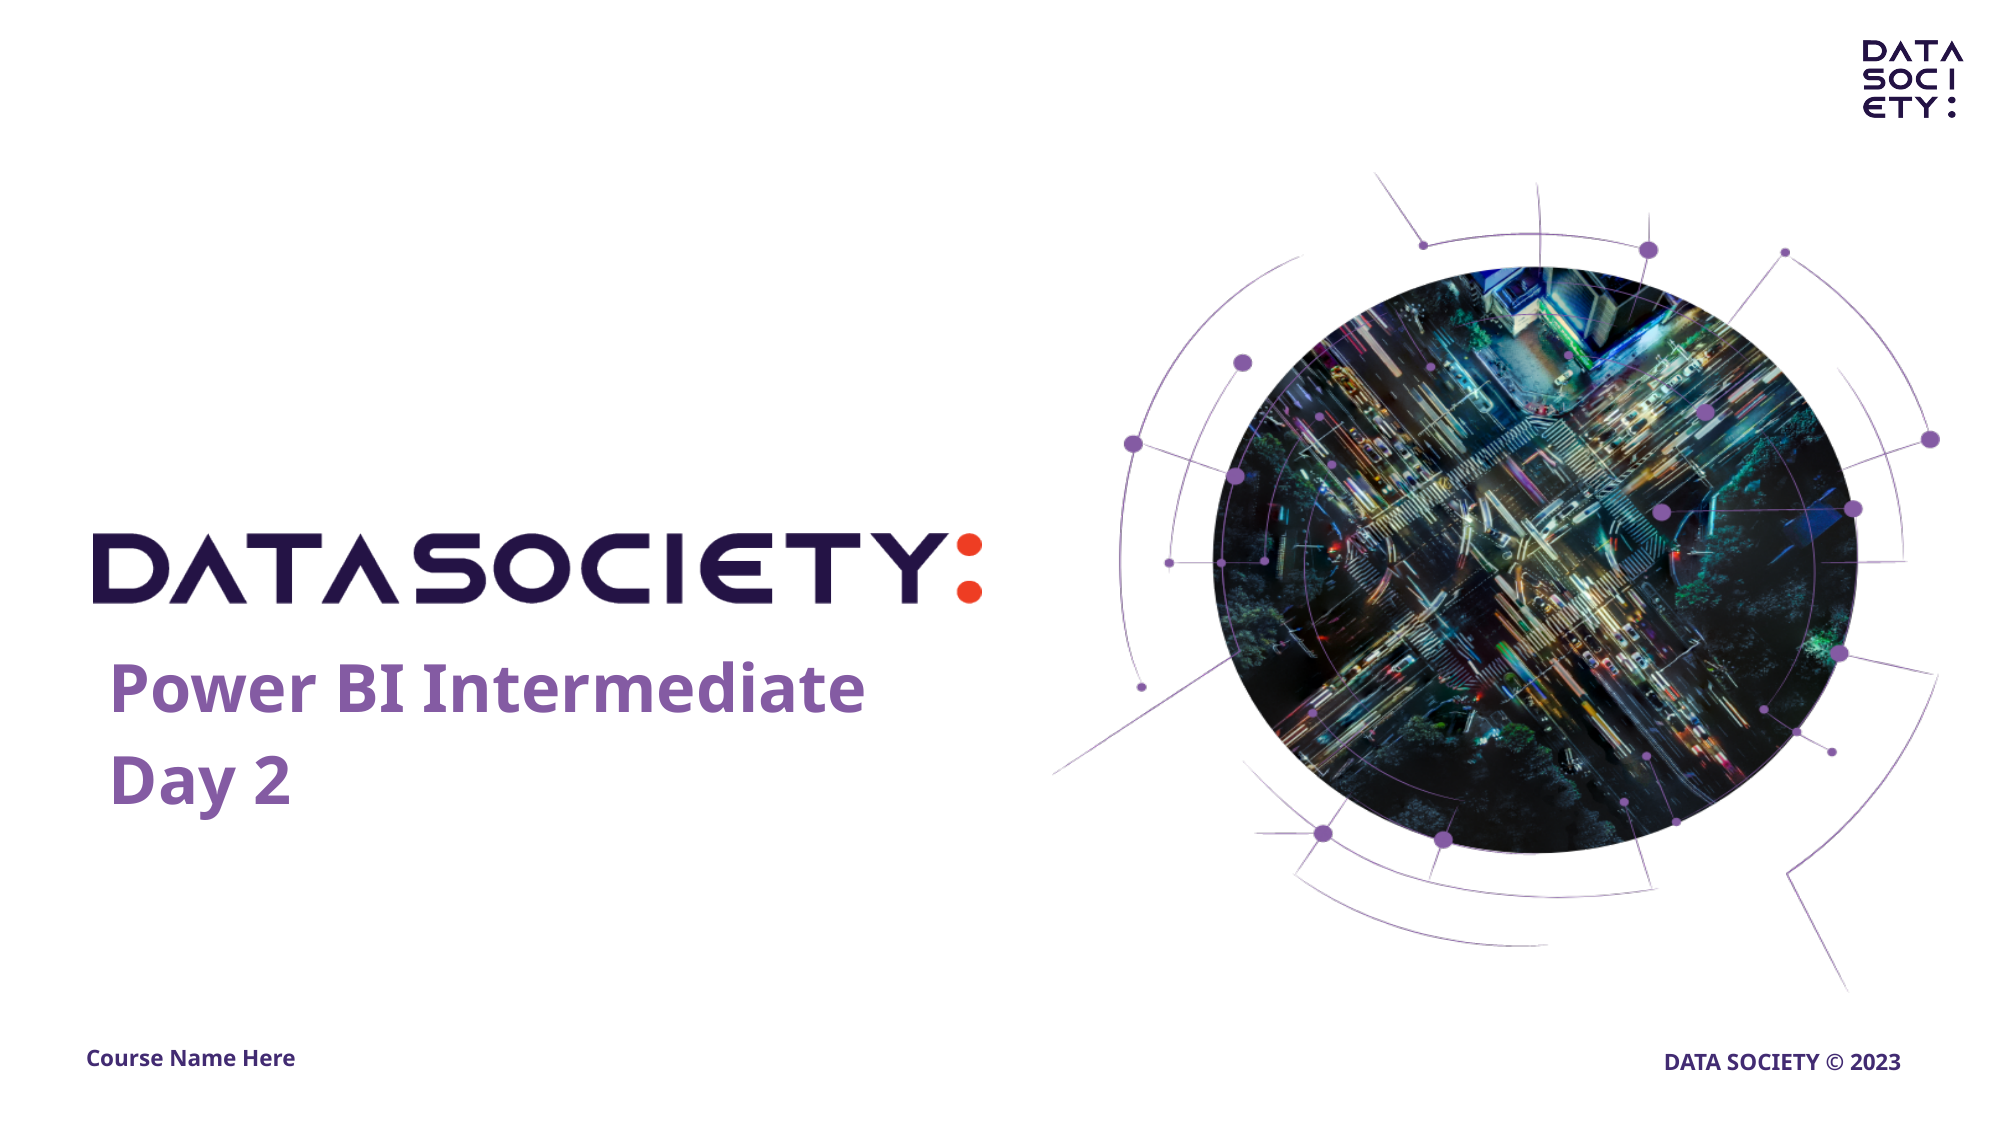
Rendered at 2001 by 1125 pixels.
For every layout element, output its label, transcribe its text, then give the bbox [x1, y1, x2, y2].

text_box Day 2 [93, 724, 1052, 834]
picture [1863, 40, 1964, 118]
title Power BI Intermediate [93, 631, 1052, 724]
picture [1051, 172, 1940, 994]
picture [93, 533, 982, 604]
